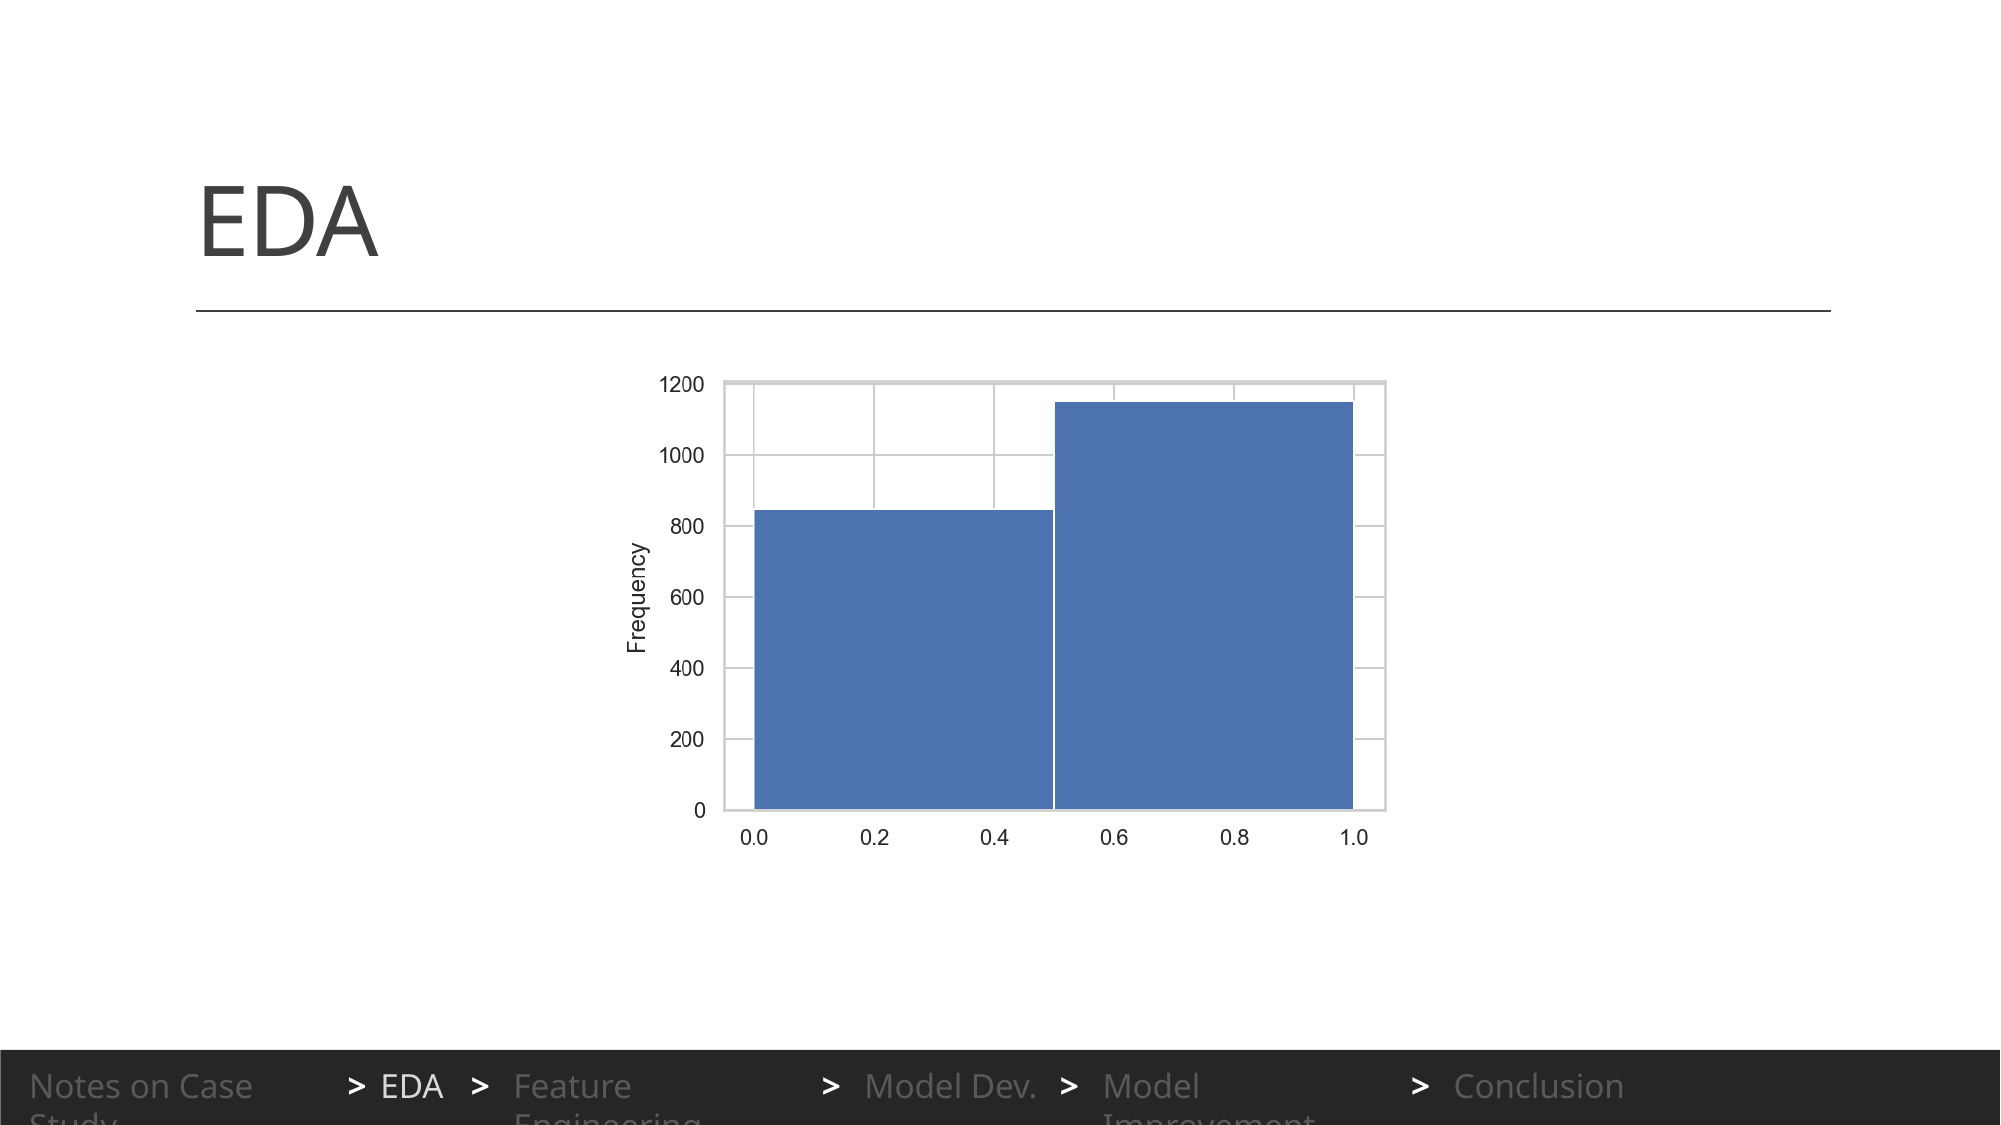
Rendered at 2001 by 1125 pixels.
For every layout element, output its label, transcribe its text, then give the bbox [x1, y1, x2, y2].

text_box Model Improvement [1087, 1057, 1419, 1125]
title EDA [180, 47, 1830, 285]
text_box > [1045, 1057, 1091, 1113]
picture [611, 361, 1399, 863]
text_box Feature Engineering [498, 1057, 830, 1125]
text_box Model Dev. [853, 1057, 1045, 1113]
text_box > [1396, 1057, 1442, 1113]
text_box > [456, 1057, 501, 1113]
text_box Notes on Case Study [14, 1057, 346, 1125]
text_box > [333, 1057, 378, 1113]
text_box EDA [378, 1057, 456, 1113]
text_box Conclusion [1442, 1057, 1648, 1113]
text_box > [807, 1057, 853, 1113]
